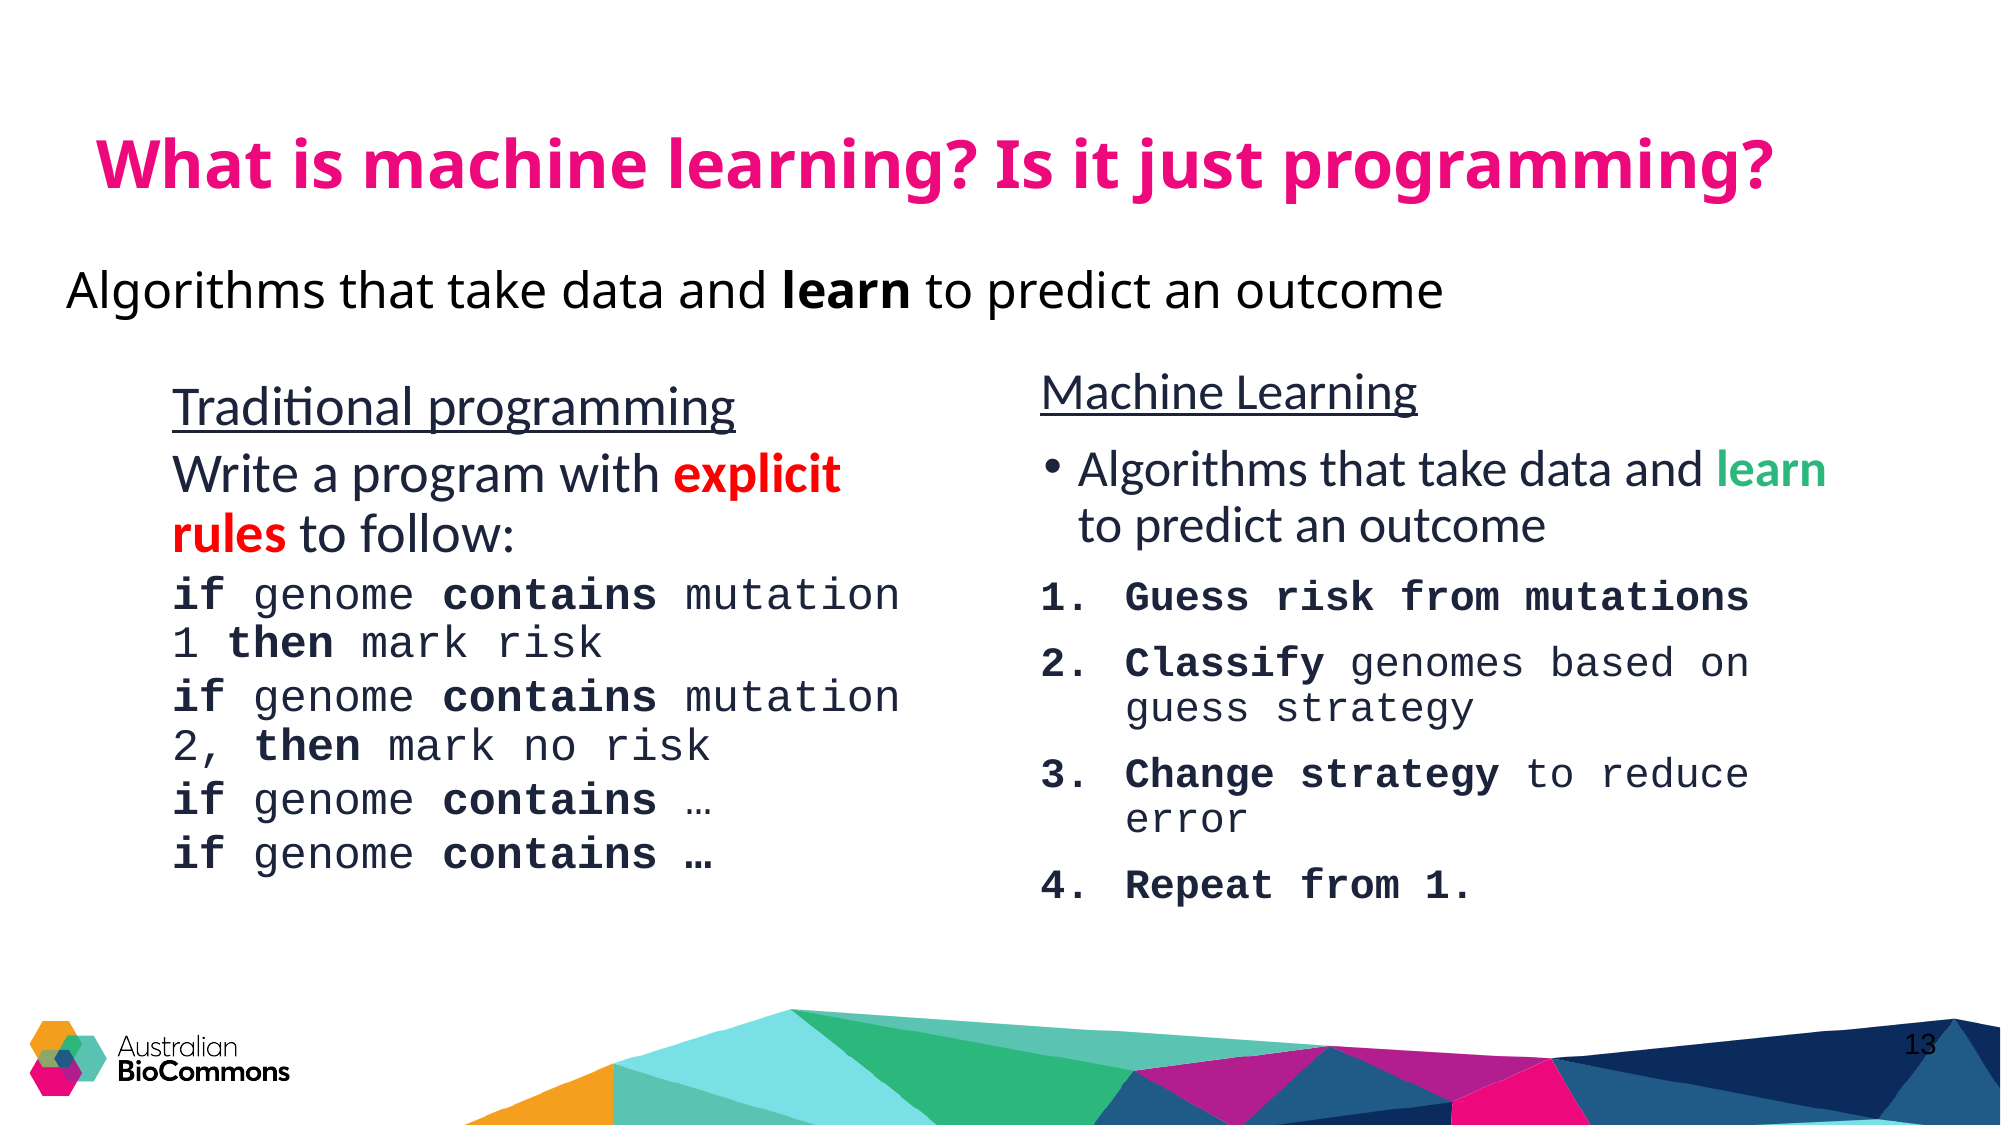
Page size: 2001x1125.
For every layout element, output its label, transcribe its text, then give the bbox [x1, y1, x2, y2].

picture [11, 1014, 308, 1103]
text_box Traditional programming Write a program with explicit rules to follow: if genome contains mutation 1 then mark risk if genome contains mutation 2, then mark no risk if genome contains … if genome contains … [157, 369, 930, 941]
list Algorithms that take data and learn to predict an outcome [51, 251, 1924, 970]
title What is machine learning? Is it just programming? [81, 64, 1953, 211]
text_box Machine Learning Algorithms that take data and learn to predict an outcome Guess risk from mutations Classify genomes based on guess strategy Change strategy to reduce error Repeat from 1. [1025, 356, 1843, 941]
picture [428, 992, 2001, 1125]
slide_number 13 [1797, 1012, 1937, 1073]
